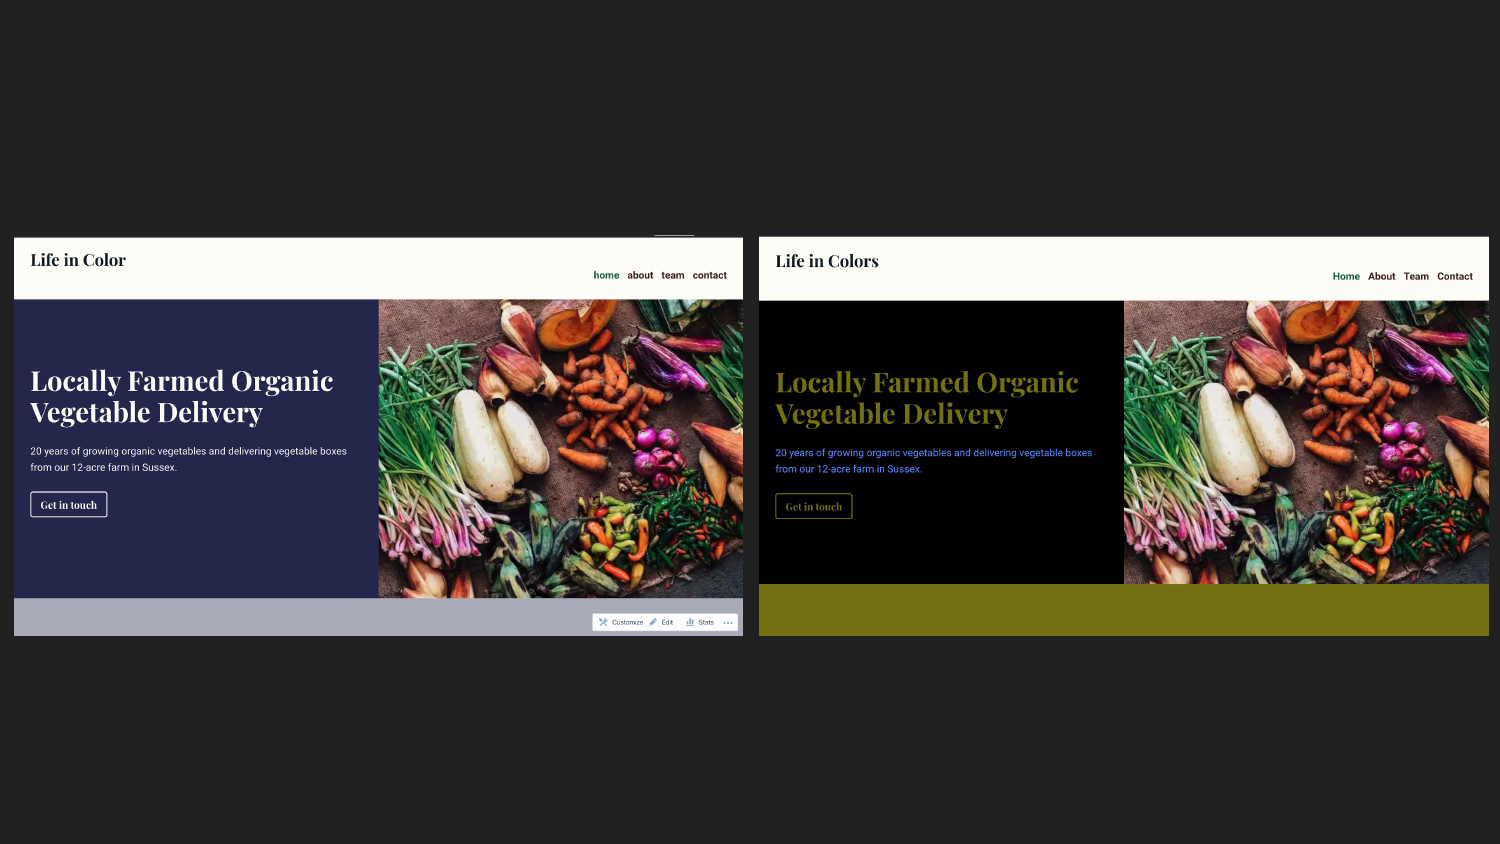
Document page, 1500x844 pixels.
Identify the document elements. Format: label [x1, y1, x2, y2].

picture [759, 235, 1490, 637]
picture [14, 235, 743, 637]
